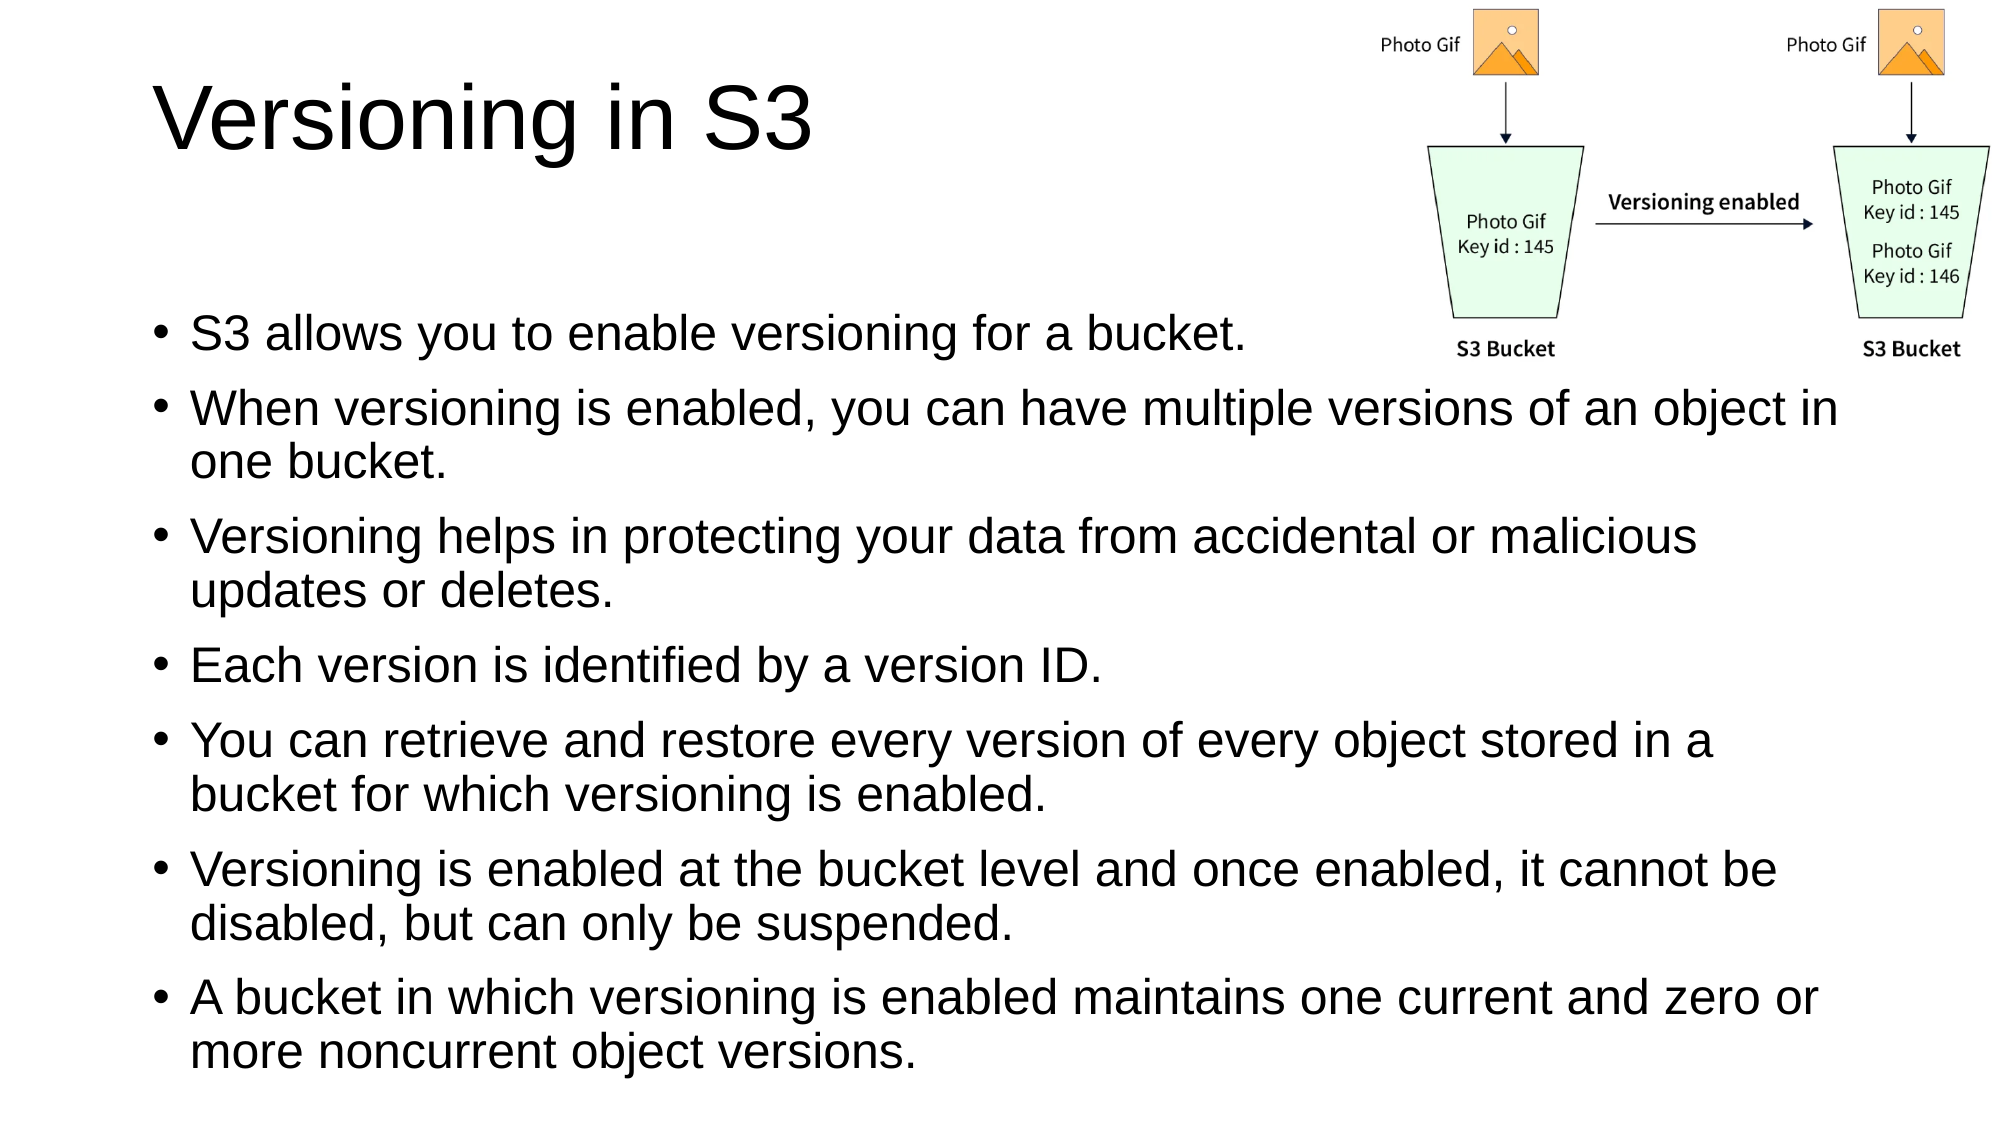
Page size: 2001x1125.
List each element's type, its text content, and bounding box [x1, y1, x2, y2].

picture [1375, 0, 2000, 374]
list S3 allows you to enable versioning for a bucket. When versioning is enabled, you can have multiple versions of an object in one bucket. Versioning helps in protecting your data from accidental or malicious updates or deletes. Each version is identified by a version ID. You can retrieve and restore every version of every object stored in a bucket for which versioning is enabled. Versioning is enabled at the bucket level and once enabled, it cannot be disabled, but can only be suspended. A bucket in which versioning is enabled maintains one current and zero or more noncurrent object versions. [137, 299, 1863, 1014]
title Versioning in S3 [137, 30, 1375, 209]
